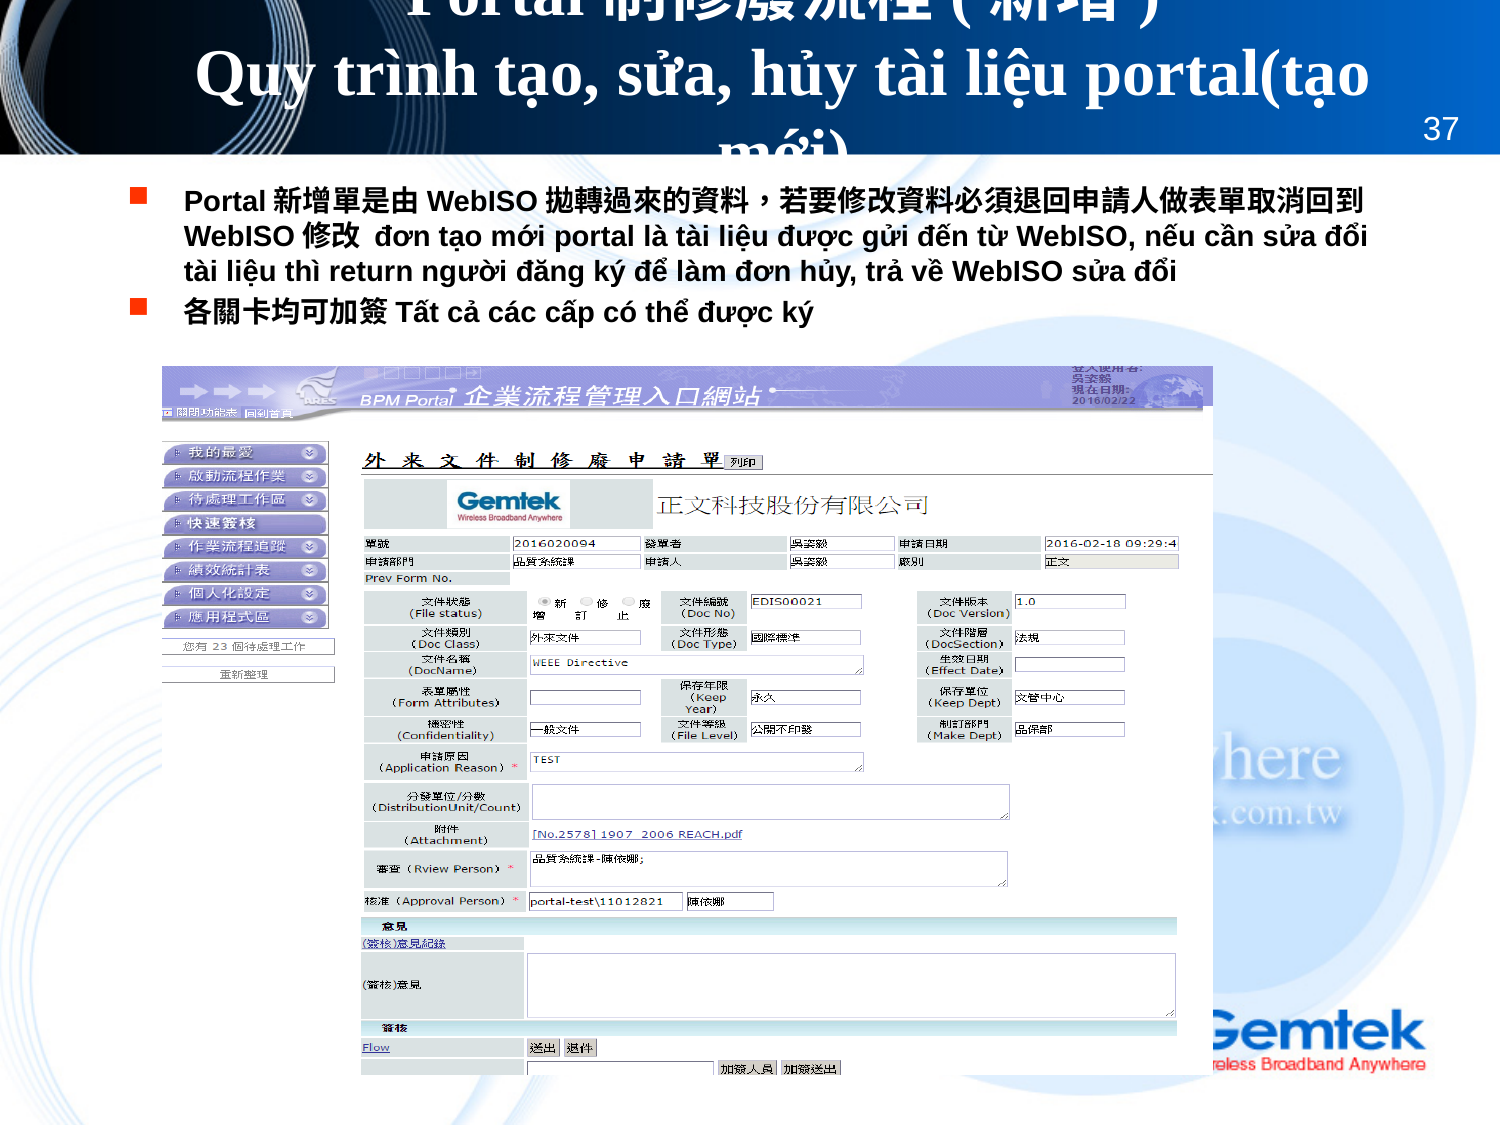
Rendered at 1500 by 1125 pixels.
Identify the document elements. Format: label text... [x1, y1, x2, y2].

picture [0, 0, 1500, 1125]
list Portal新增單是由WebISO拋轉過來的資料，若要修改資料必須退回申請人做表單取消回到WebISO修改 đơn tạo mới portal là tài liệu được gửi đến từ WebISO, nếu cần sửa đổi tài liệu thì return người đăng ký để làm đơn hủy, trả về WebISO sửa đổi 各關卡均可加簽Tất cả các cấp có thể được ký [112, 174, 1388, 338]
slide_number 37 [1399, 99, 1476, 151]
title Portal制修廢流程(新增) Quy trình tạo, sửa, hủy tài liệu portal(tạo mới) [117, 18, 1451, 120]
